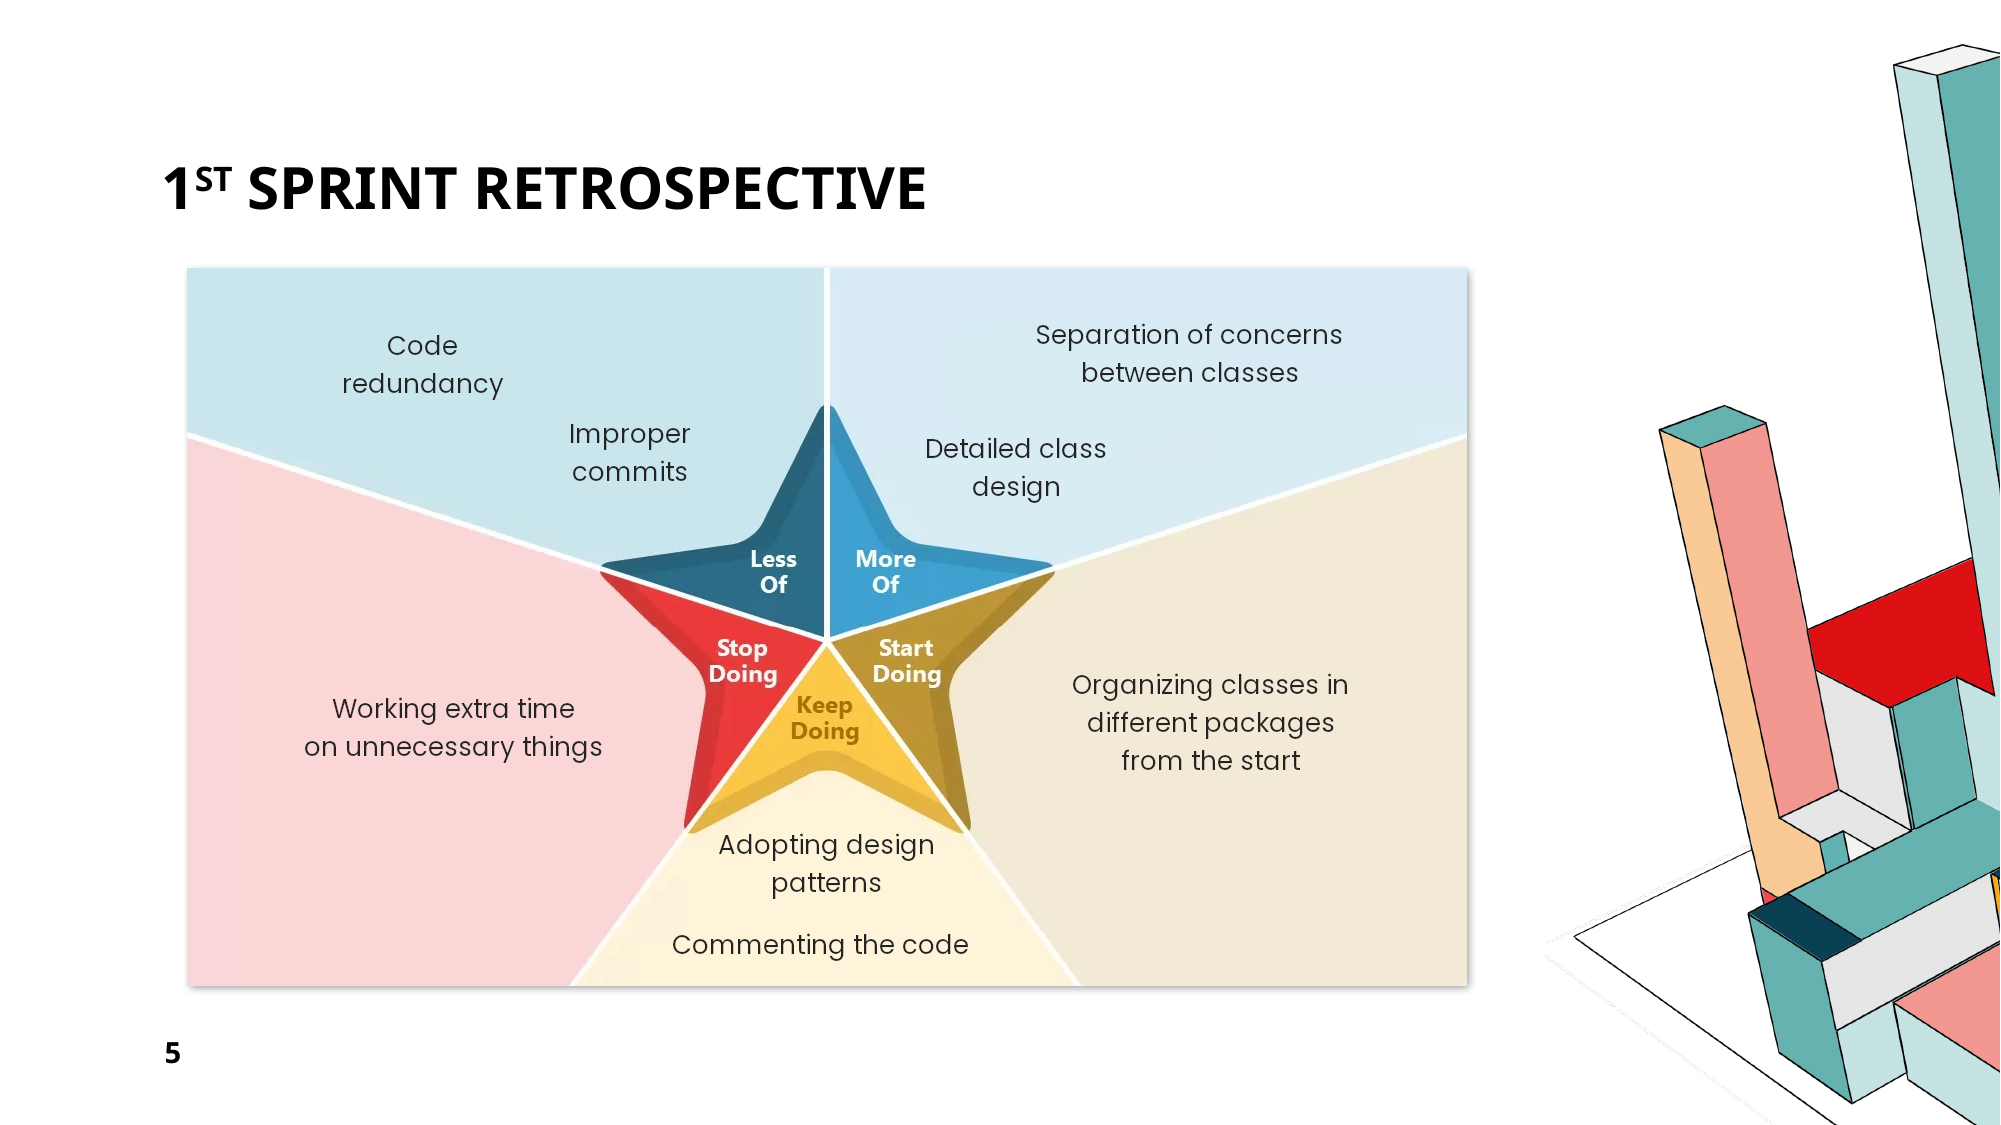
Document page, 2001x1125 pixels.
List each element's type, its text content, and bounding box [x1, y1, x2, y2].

picture [1544, 43, 2000, 1125]
title 1st sprint retrospective [146, 11, 1508, 230]
picture [187, 268, 1467, 986]
slide_number 5 [149, 1024, 588, 1085]
